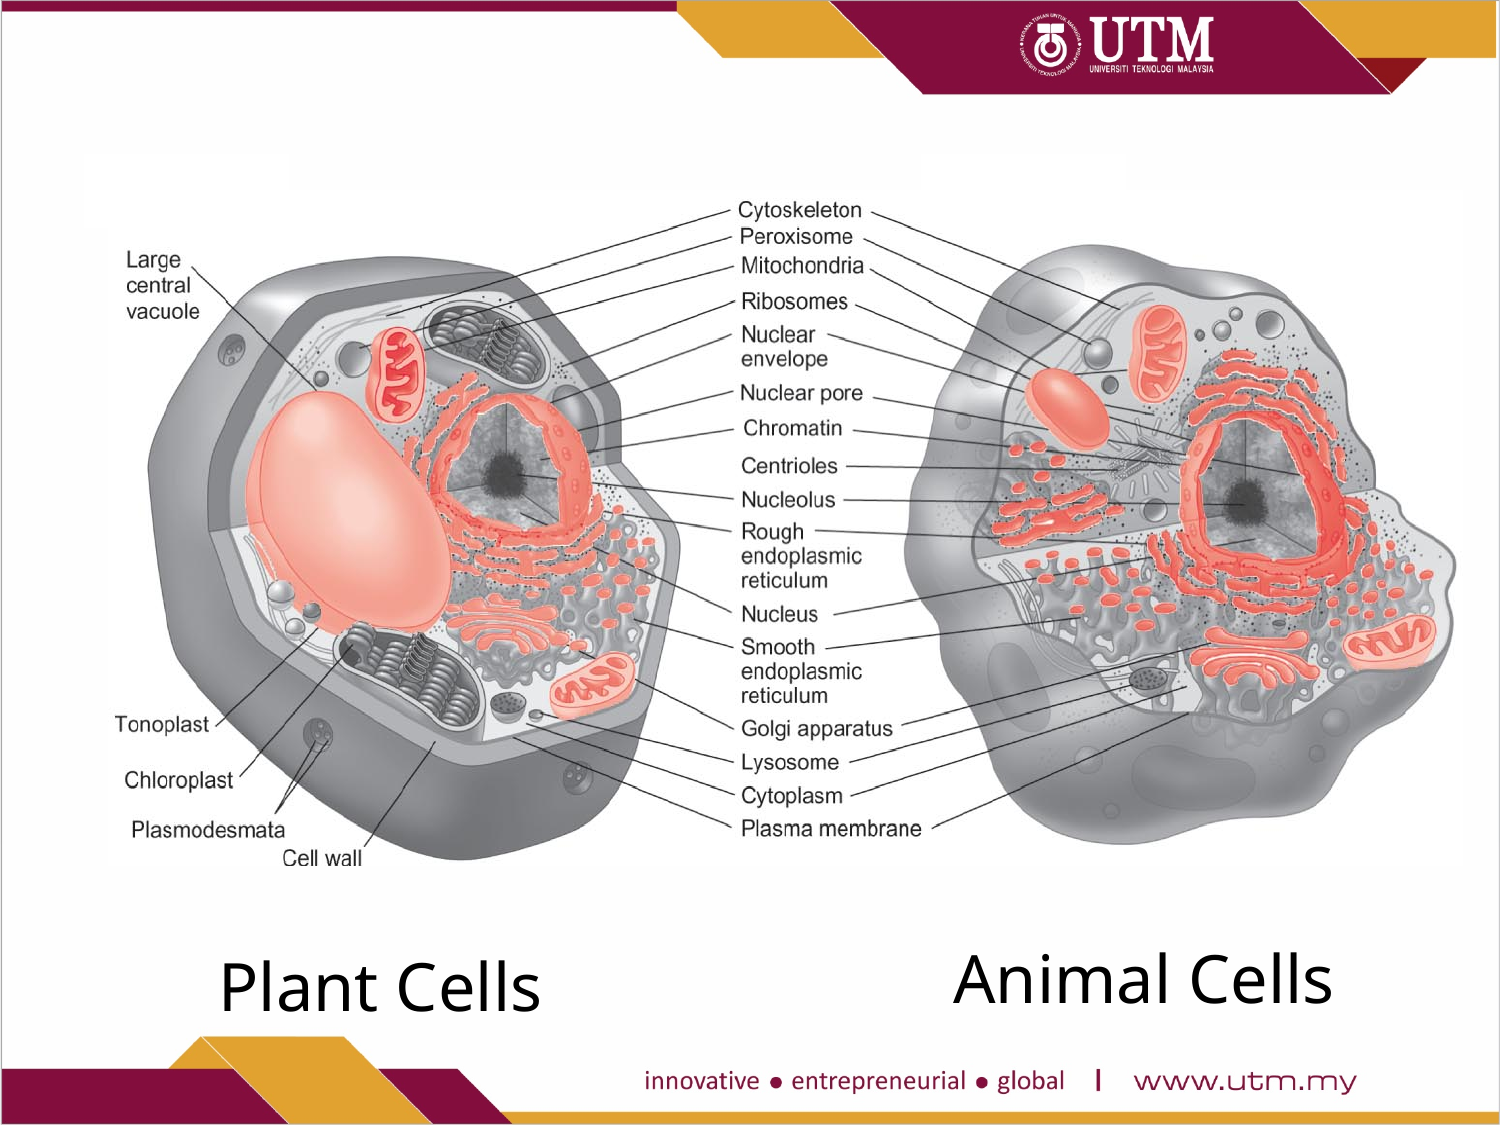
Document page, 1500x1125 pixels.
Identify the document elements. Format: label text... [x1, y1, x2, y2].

text_box Animal Cells [938, 928, 1351, 1024]
picture [0, 0, 1500, 1125]
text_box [84, 153, 1464, 866]
text_box Plant Cells [203, 937, 558, 1033]
